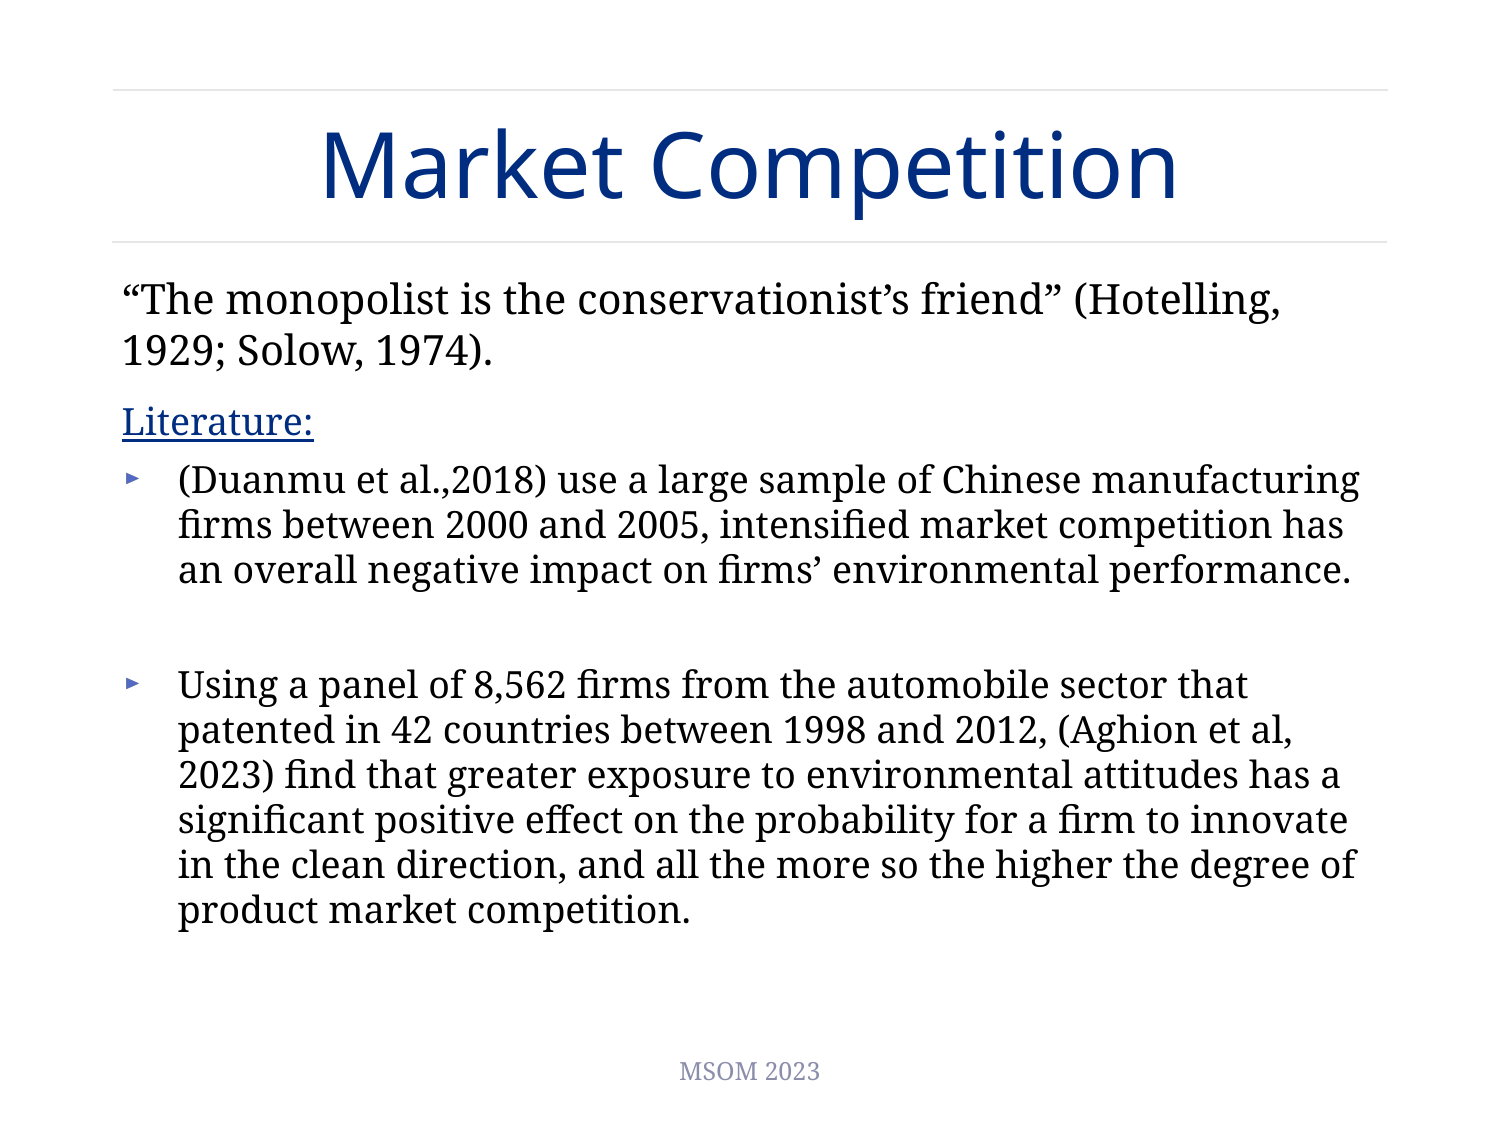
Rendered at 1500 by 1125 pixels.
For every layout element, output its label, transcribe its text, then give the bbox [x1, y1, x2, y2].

picture [121, 465, 150, 492]
picture [121, 670, 150, 697]
footer MSOM 2023 [440, 1042, 1060, 1103]
text_box “The monopolist is the conservationist’s friend” (Hotelling, 1929; Solow, 1974). Literature: (Duanmu et al.,2018) use a large sample of Chinese manufacturing firms between 2000 and 2005, intensified market competition has an overall negative impact on firms’ environmental performance. Using a panel of 8,562 firms from the automobile sector that patented in 42 countries between 1998 and 2012, (Aghion et al, 2023) find that greater exposure to environmental attitudes has a significant positive effect on the probability for a firm to innovate in the clean direction, and all the more so the higher the degree of product market competition. [106, 265, 1397, 939]
title Market Competition [103, 59, 1397, 278]
